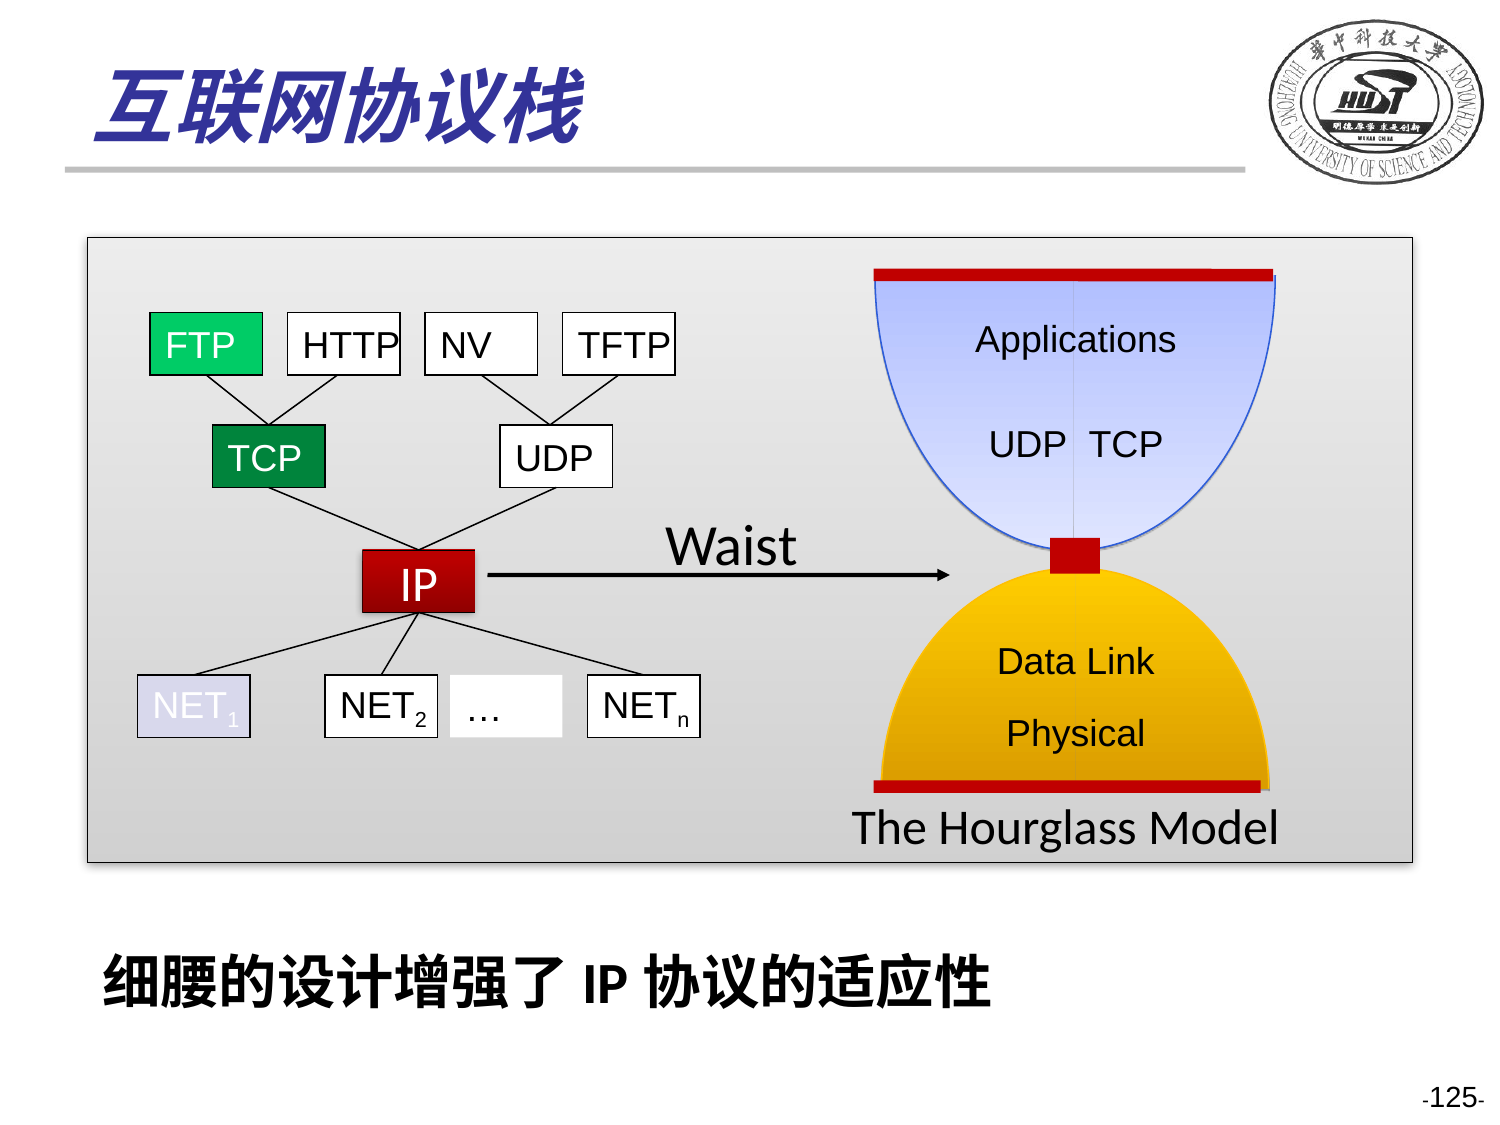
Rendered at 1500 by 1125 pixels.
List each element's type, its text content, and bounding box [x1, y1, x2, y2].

text_box FTP [150, 312, 263, 375]
text_box Data Link [982, 629, 1170, 690]
text_box HTTP [287, 312, 400, 375]
text_box [1050, 537, 1100, 574]
text_box Applications [960, 308, 1192, 368]
text_box NET2 [324, 683, 438, 738]
text_box NET1 [137, 674, 250, 738]
text_box UDP [500, 434, 613, 488]
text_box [205, 374, 268, 426]
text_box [268, 487, 417, 551]
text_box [268, 374, 338, 426]
text_box IP [362, 558, 475, 610]
title 互联网协议栈 [76, 42, 1315, 160]
text_box [875, 275, 1074, 549]
text_box [912, 568, 950, 582]
text_box NETn [587, 674, 700, 738]
text_box NV [425, 312, 538, 375]
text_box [480, 374, 549, 426]
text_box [421, 612, 644, 676]
text_box Waist [649, 500, 912, 585]
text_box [973, 412, 1179, 473]
text_box [87, 237, 1413, 863]
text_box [193, 612, 379, 676]
text_box The Hourglass Model [836, 787, 1296, 863]
text_box … [450, 683, 563, 738]
text_box [1074, 275, 1276, 548]
text_box TFTP [562, 312, 675, 375]
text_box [418, 487, 557, 551]
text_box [549, 374, 619, 426]
text_box 细腰的设计增强了IP协议的适应性 [87, 937, 1376, 1023]
text_box Physical [991, 701, 1161, 761]
picture [1257, 18, 1489, 185]
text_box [380, 612, 419, 676]
text_box [1075, 569, 1269, 787]
text_box [881, 569, 1076, 786]
slide_number -125- [1149, 1070, 1500, 1125]
text_box TCP [212, 434, 325, 488]
